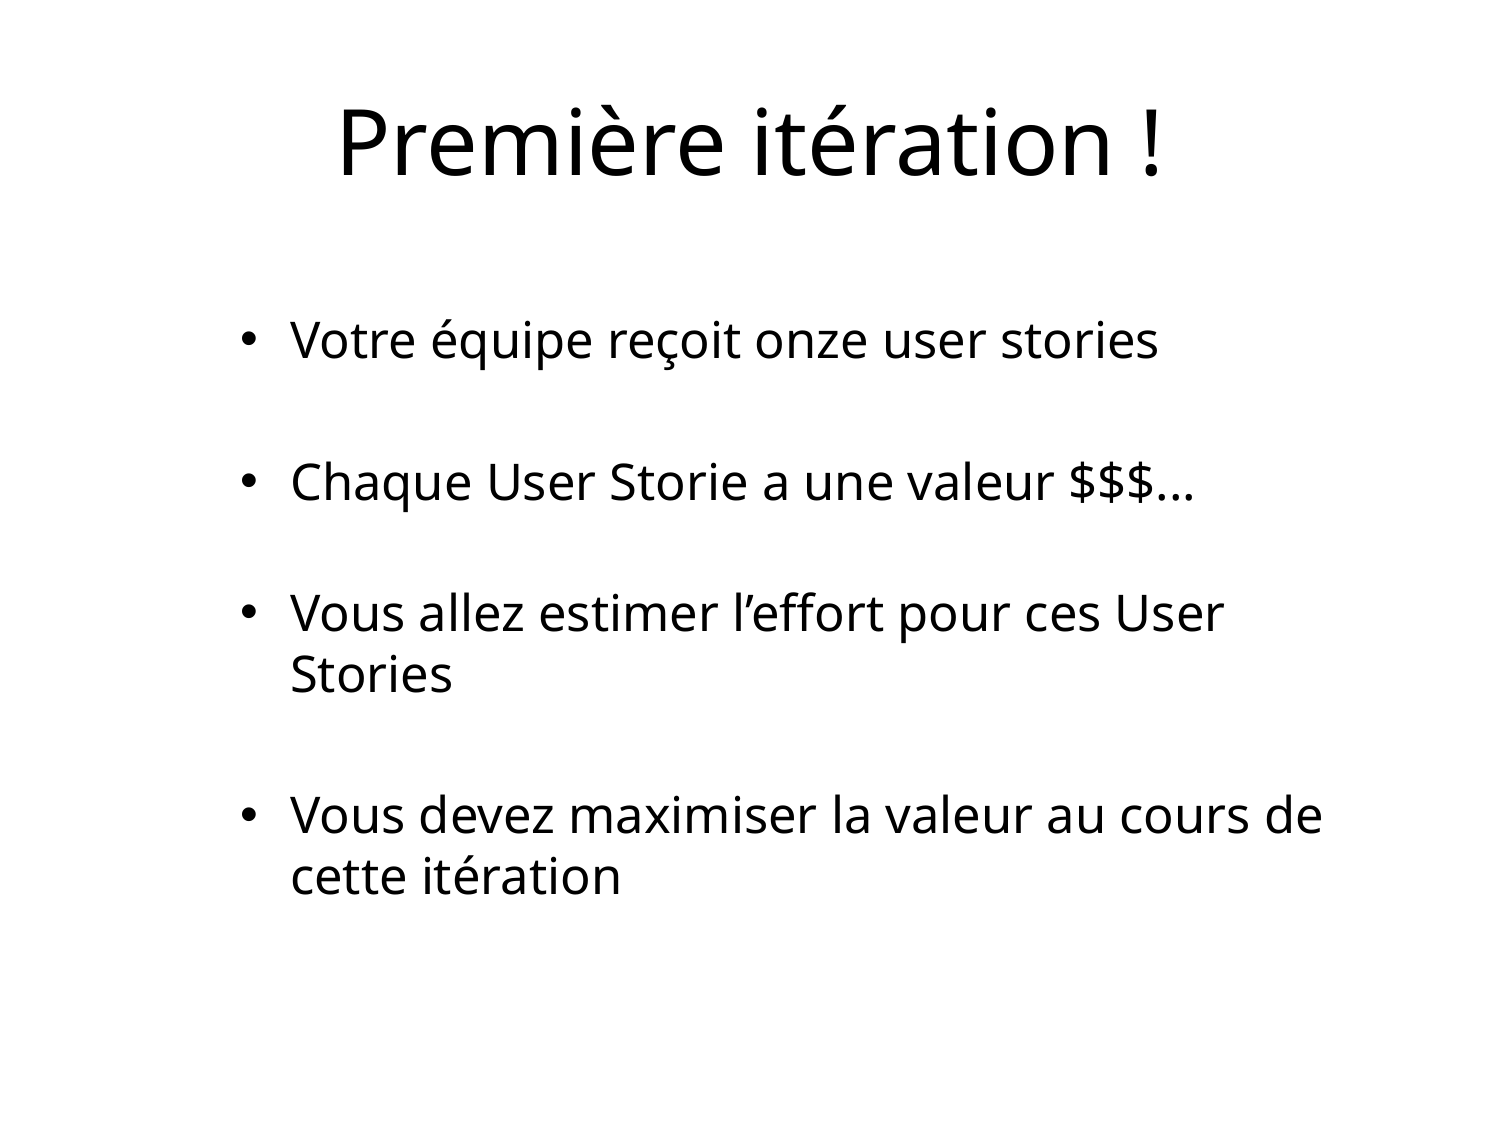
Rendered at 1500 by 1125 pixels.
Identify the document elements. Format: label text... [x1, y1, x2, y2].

list Votre équipe reçoit onze user stories Chaque User Storie a une valeur $$$... Vous allez estimer l’effort pour ces User Stories Vous devez maximiser la valeur au cours de cette itération [225, 299, 1350, 913]
title Première itération ! [75, 45, 1425, 233]
